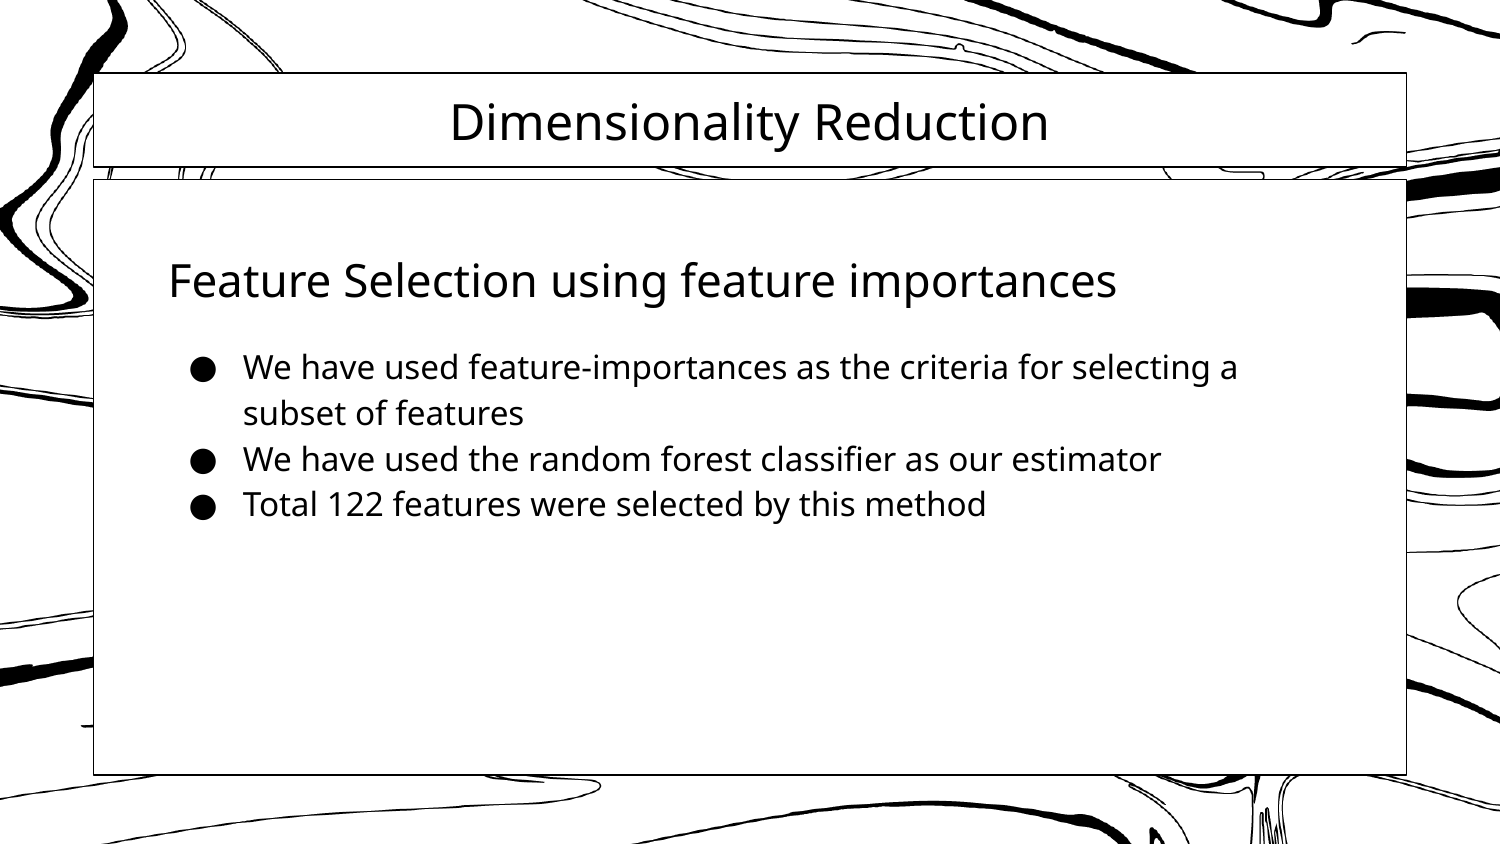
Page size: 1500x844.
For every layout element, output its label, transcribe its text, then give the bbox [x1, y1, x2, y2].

text_box Feature Selection using feature importances We have used feature-importances as the criteria for selecting a subset of features We have used the random forest classifier as our estimator Total 122 features were selected by this method [152, 228, 1353, 607]
picture [0, 0, 1500, 844]
title Dimensionality Reduction [118, 72, 1382, 167]
